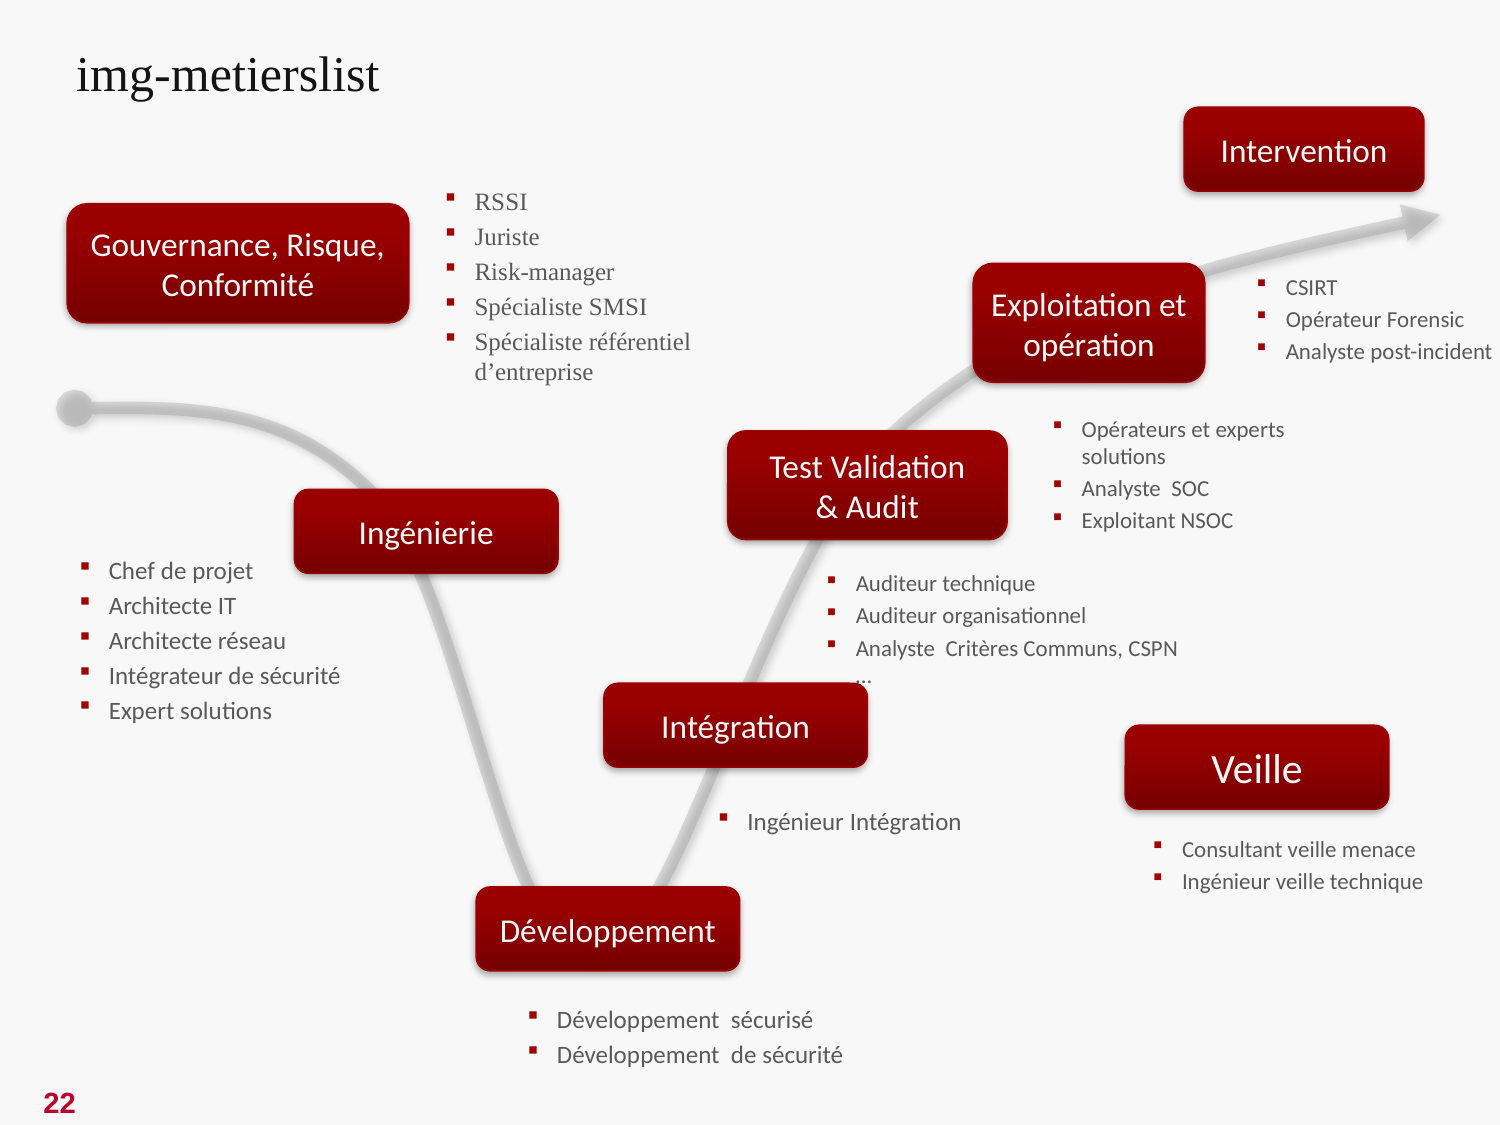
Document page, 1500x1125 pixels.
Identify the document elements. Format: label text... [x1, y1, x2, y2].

text_box CSIRT Opérateur Forensic Analyste post-incident [1245, 266, 1500, 453]
text_box Exploitation et opération [972, 262, 1206, 384]
text_box Opérateurs et experts solutions Analyste SOC Exploitant NSOC [1041, 408, 1337, 544]
text_box Gouvernance, Risque, Conformité [66, 202, 410, 324]
text_box Intervention [1183, 106, 1425, 192]
text_box Chef de projet Architecte IT Architecte réseau Intégrateur de sécurité Expert solutions [68, 548, 389, 868]
text_box Auditeur technique Auditeur organisationnel Analyste Critères Communs, CSPN … [815, 563, 1205, 648]
text_box Consultant veille menace Ingénieur veille technique [1141, 828, 1438, 1014]
text_box Ingénieur Intégration [706, 799, 1146, 884]
text_box Ingénierie [293, 488, 559, 575]
text_box Développement [475, 886, 741, 972]
text_box Veille [1124, 724, 1390, 810]
text_box [68, 357, 814, 885]
text_box Test Validation & Audit [726, 430, 1008, 541]
text_box RSSI Juriste Risk-manager Spécialiste SMSI Spécialiste référentiel d’entreprise [433, 179, 730, 445]
text_box Intégration [603, 682, 869, 768]
text_box img-metierslist [61, 34, 396, 109]
text_box [1114, 211, 1441, 273]
text_box [730, 281, 969, 435]
text_box Développement sécurisé Développement de sécurité [516, 998, 956, 1082]
